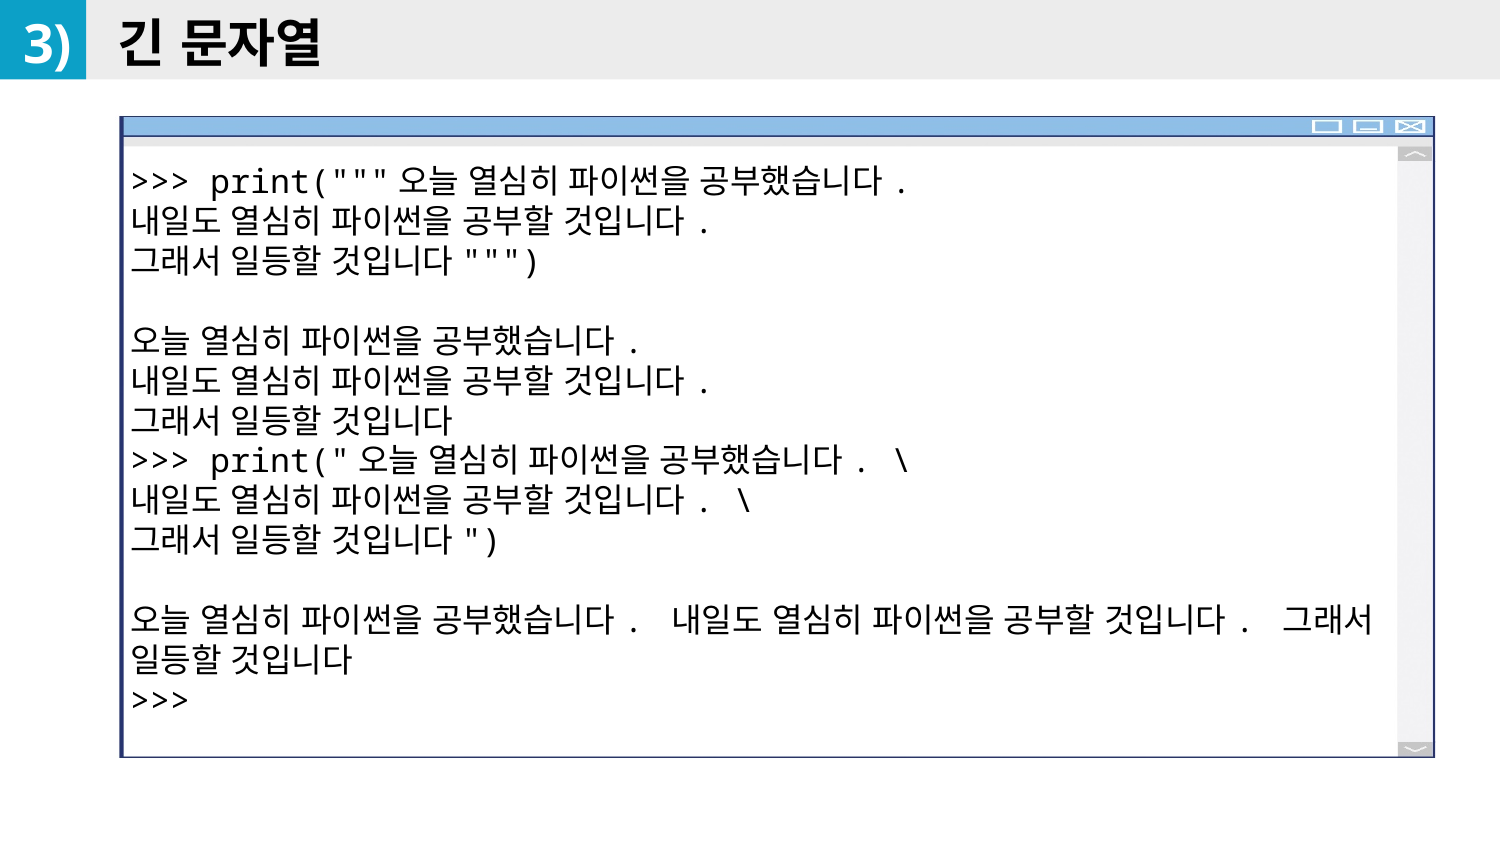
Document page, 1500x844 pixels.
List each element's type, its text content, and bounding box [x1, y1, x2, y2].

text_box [114, 114, 1436, 160]
text_box 긴 문자열 [98, 0, 1436, 85]
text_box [114, 160, 1436, 740]
text_box 3) [0, 0, 98, 86]
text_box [114, 740, 1436, 760]
